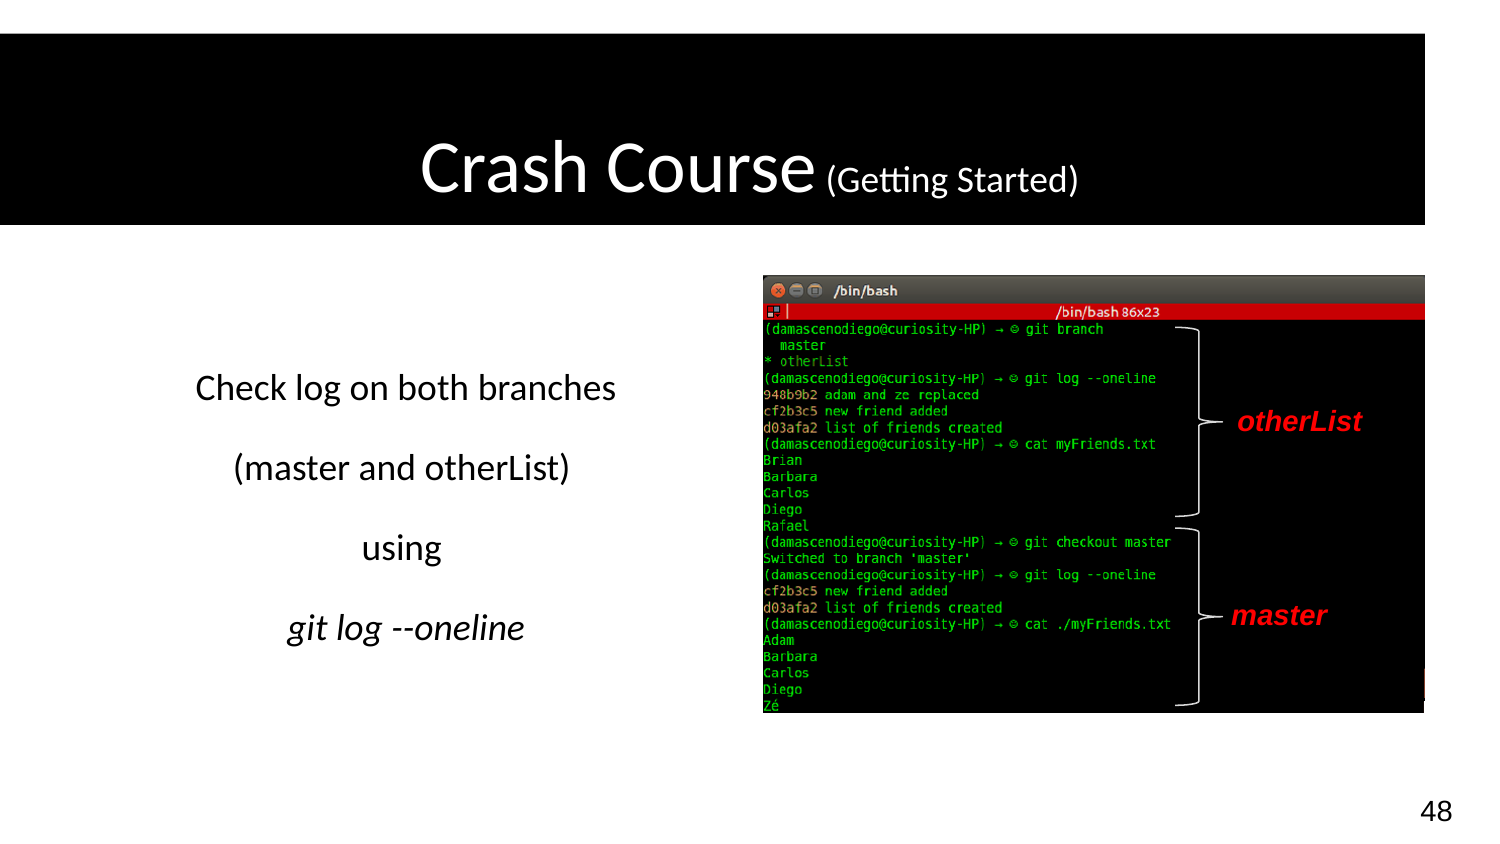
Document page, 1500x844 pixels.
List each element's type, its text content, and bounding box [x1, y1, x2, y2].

title Crash Course (Getting Started) [75, 33, 1425, 223]
list Check log on both branches (master and otherList) using git log --oneline [75, 234, 738, 754]
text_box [1174, 327, 1400, 517]
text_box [1174, 527, 1395, 706]
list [762, 274, 1426, 714]
